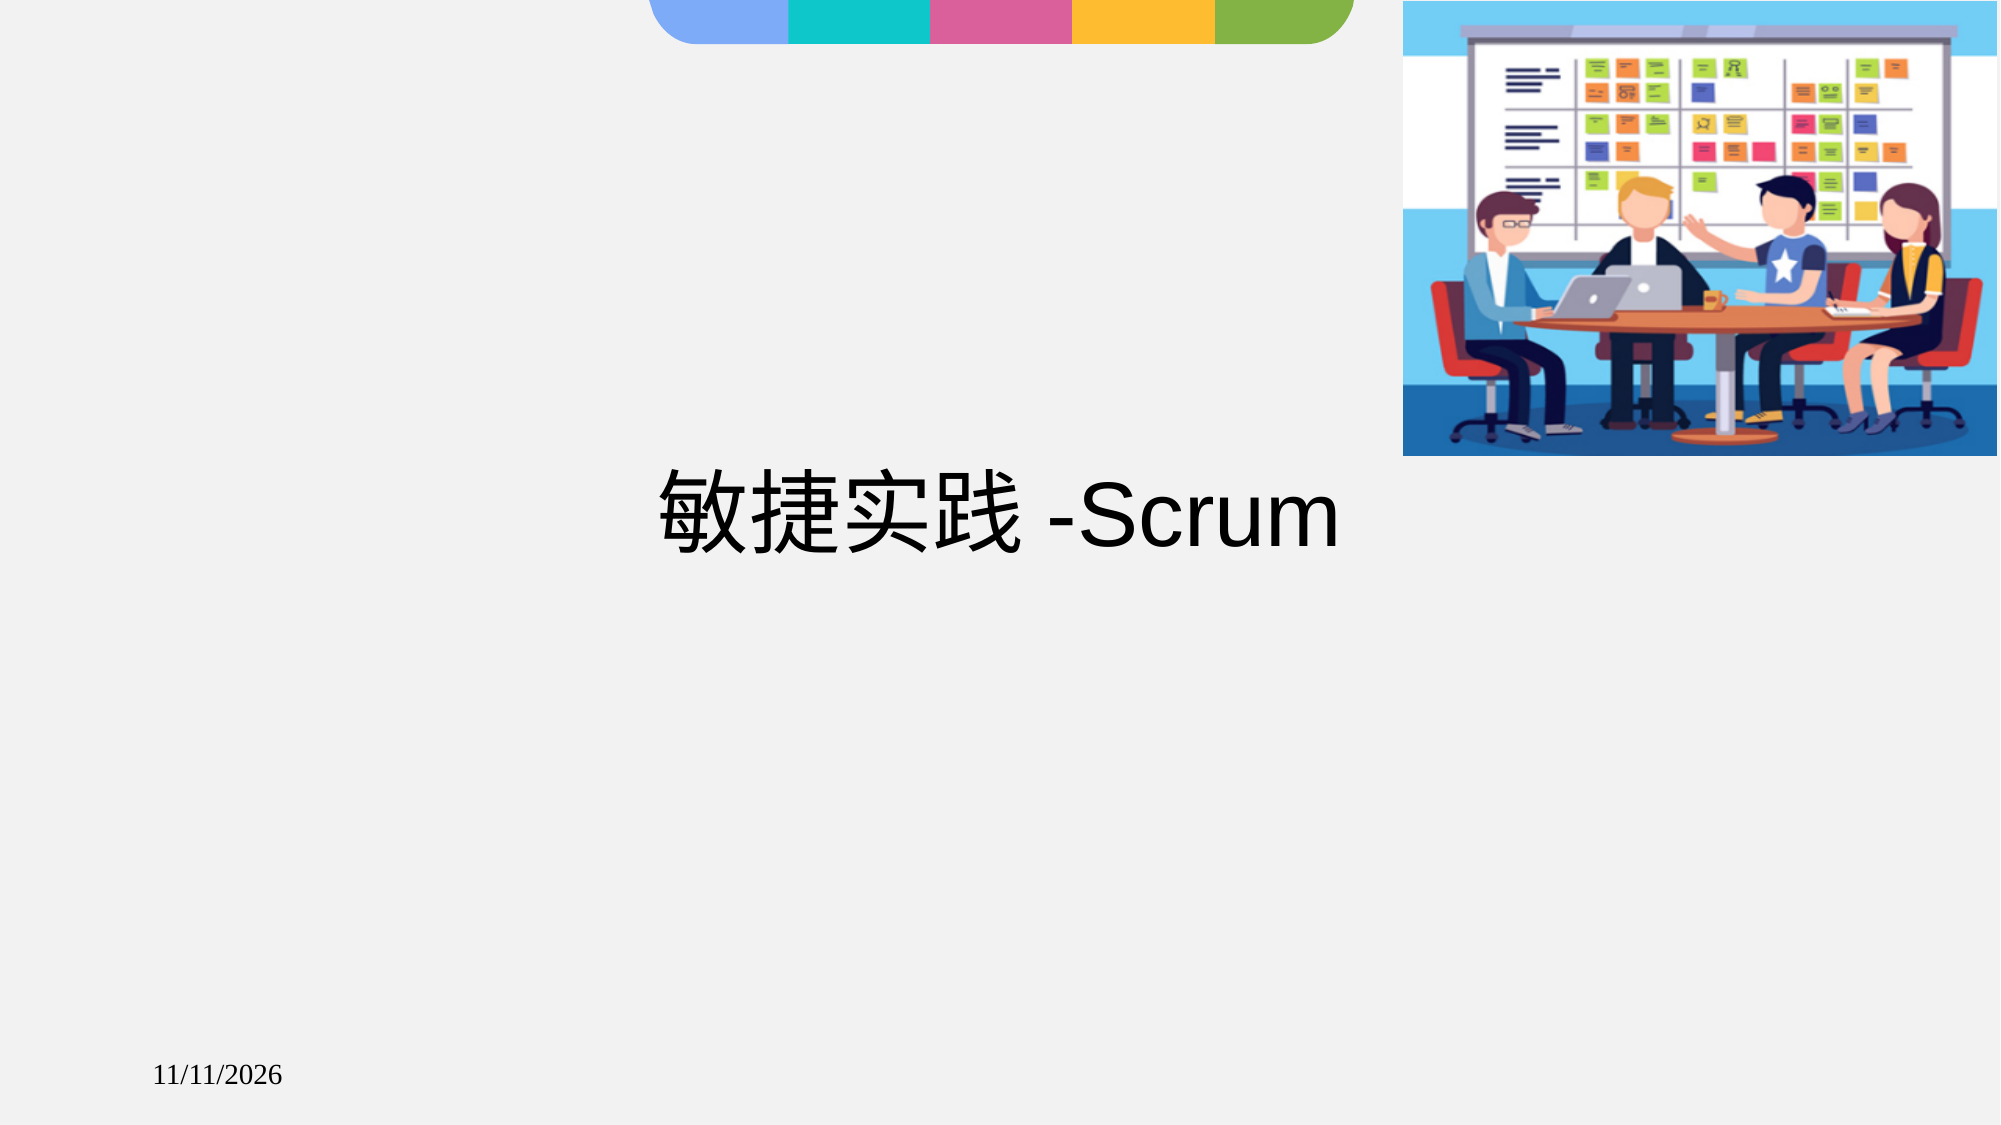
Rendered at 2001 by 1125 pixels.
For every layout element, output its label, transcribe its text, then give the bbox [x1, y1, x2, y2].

picture [1403, 1, 1997, 456]
text_box 敏捷实践-Scrum [362, 446, 1638, 543]
slide_number [137, 1042, 588, 1103]
